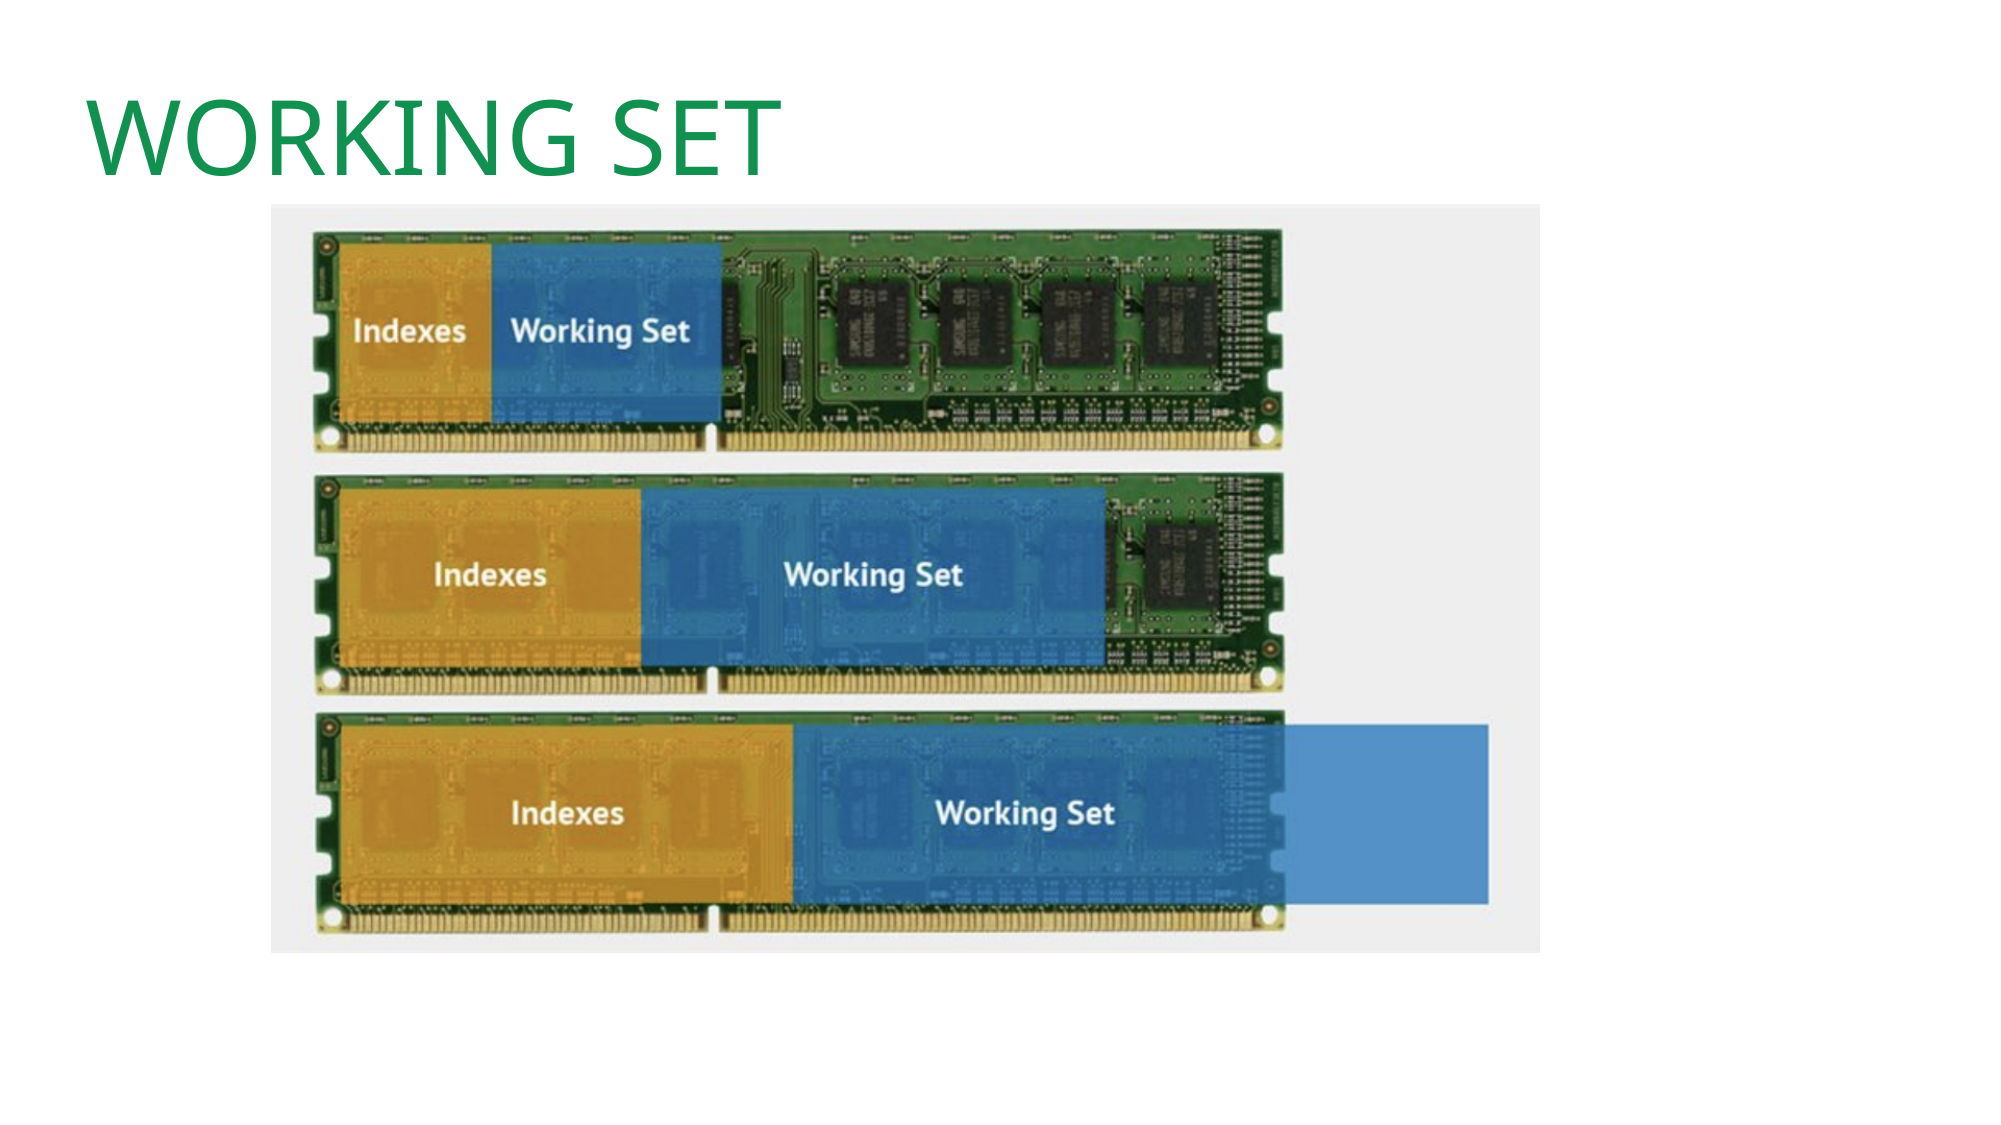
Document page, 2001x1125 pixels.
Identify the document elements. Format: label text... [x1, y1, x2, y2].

picture [270, 204, 1541, 953]
title WORKING SET [70, 85, 1741, 205]
